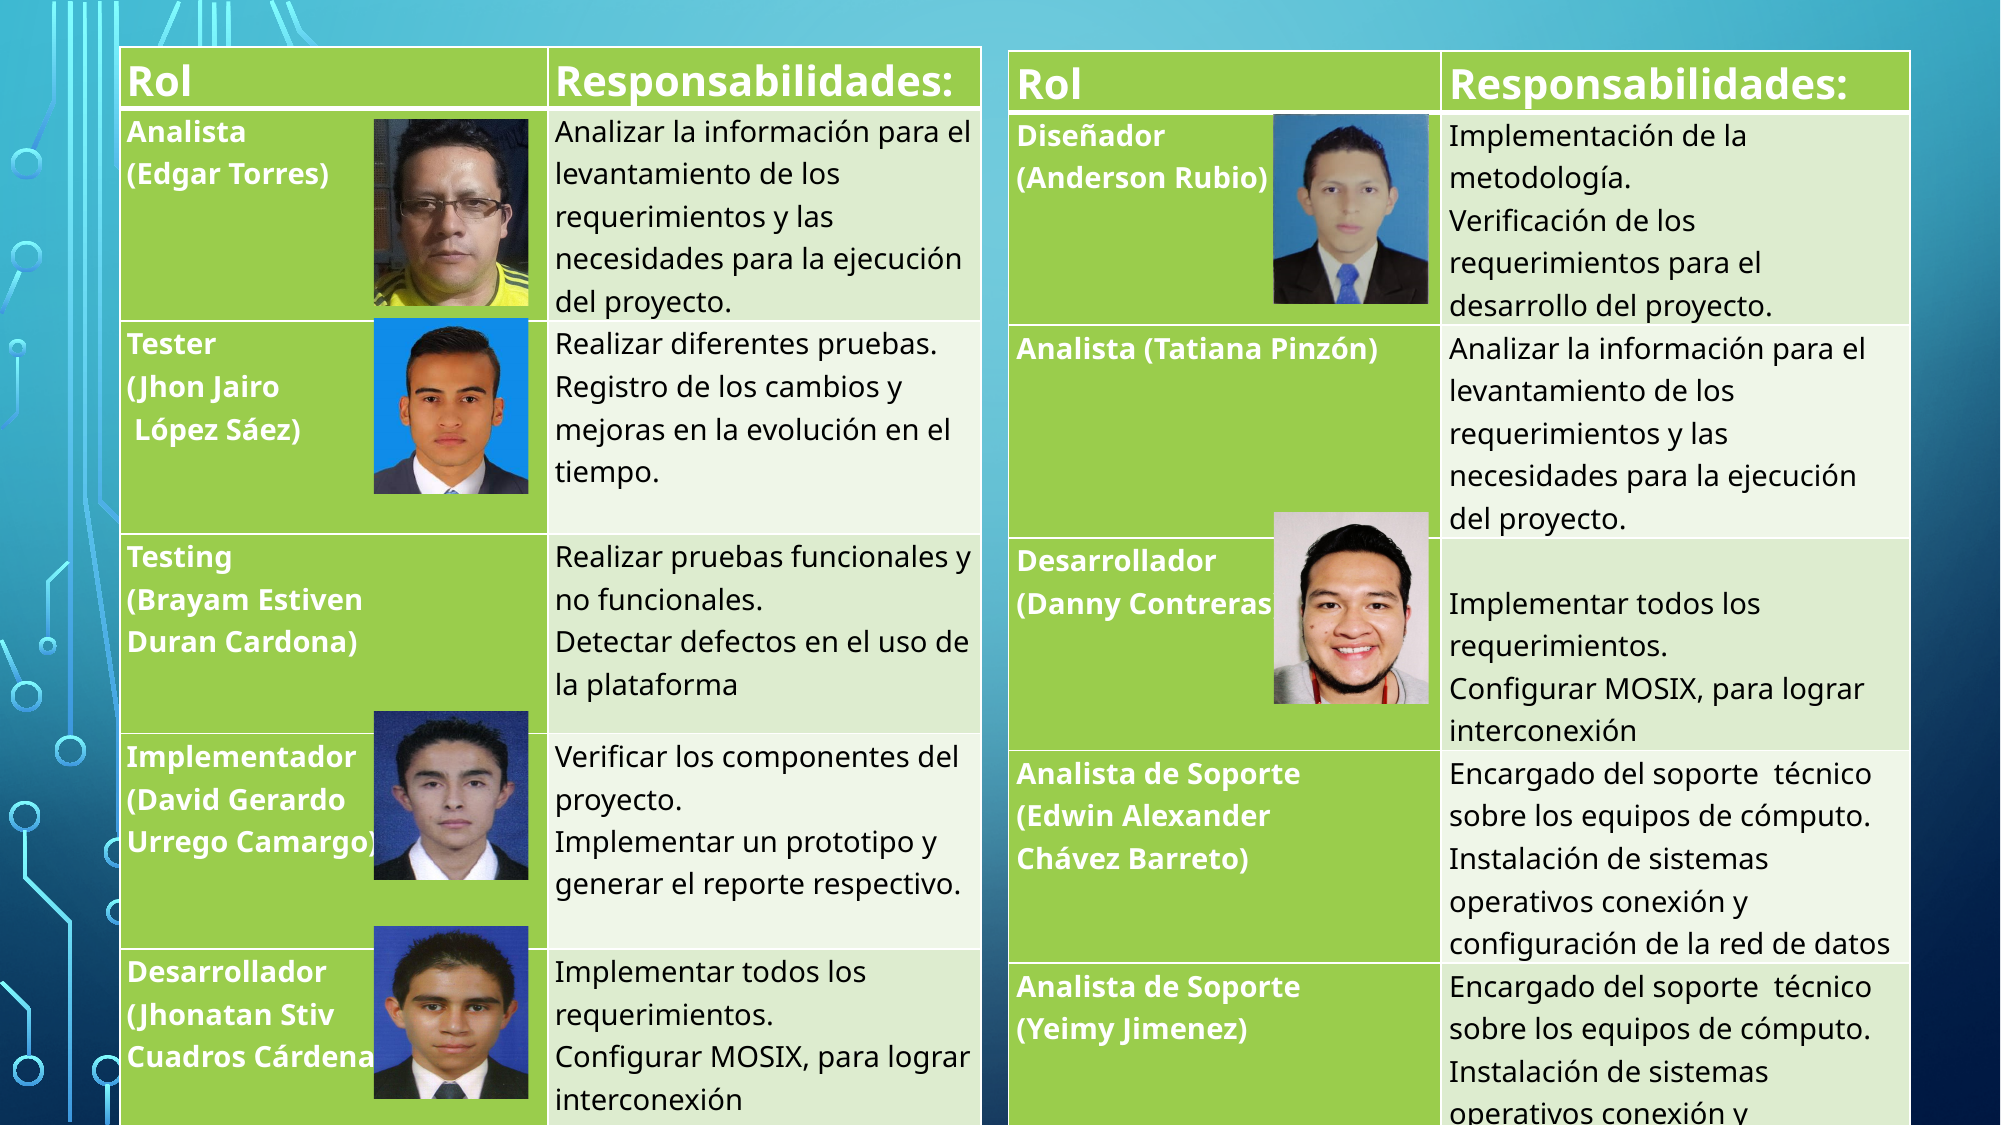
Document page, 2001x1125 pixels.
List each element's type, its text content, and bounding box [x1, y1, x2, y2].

picture [373, 711, 529, 880]
table_cell Tester (Jhon Jairo López Sáez) [121, 322, 547, 533]
subtitle ROLES –NOMBREs - FUNCIONES [294, 40, 1738, 312]
table_cell Analista de Soporte (Yeimy Jimenez) [1009, 964, 1440, 1125]
table_cell Diseñador (Anderson Rubio) [1009, 115, 1440, 324]
table_cell Analizar la información para el levantamiento de los requerimientos y las necesidades para la ejecución del proyecto. [1442, 326, 1909, 537]
table_cell Testing (Brayam Estiven Duran Cardona) [121, 535, 547, 733]
table_cell Encargado del soporte técnico sobre los equipos de cómputo. Instalación de sistemas operativos conexión y configuración de la red de datos [1442, 964, 1909, 1125]
table_cell Implementador (David Gerardo Urrego Camargo) [121, 734, 547, 948]
table_cell Analizar la información para el levantamiento de los requerimientos y las necesidades para la ejecución del proyecto. [549, 111, 980, 320]
table_cell Verificar los componentes del proyecto. Implementar un prototipo y generar el reporte respectivo. [549, 734, 980, 948]
table_cell Analista (Tatiana Pinzón) [1009, 326, 1440, 537]
picture [1273, 511, 1429, 704]
table_header Rol [121, 48, 547, 106]
table_cell Encargado del soporte técnico sobre los equipos de cómputo. Instalación de sistemas operativos conexión y configuración de la red de datos [1442, 751, 1909, 962]
picture [373, 318, 529, 494]
table_cell Desarrollador (Danny Contreras) [1009, 539, 1440, 750]
table_cell Realizar diferentes pruebas. Registro de los cambios y mejoras en la evolución en el tiempo. [549, 322, 980, 533]
table_cell Implementación de la metodología. Verificación de los requerimientos para el desarrollo del proyecto. [1442, 115, 1909, 324]
picture [1273, 113, 1429, 304]
picture [373, 926, 529, 1099]
table_header Rol [1009, 52, 1440, 110]
picture [373, 119, 529, 306]
table_cell Desarrollador (Jhonatan Stiv Cuadros Cárdenas) [121, 950, 547, 1125]
table_header Responsabilidades: [549, 48, 980, 106]
table_cell Analista de Soporte (Edwin Alexander Chávez Barreto) [1009, 751, 1440, 962]
table_cell Realizar pruebas funcionales y no funcionales. Detectar defectos en el uso de la plataforma [549, 535, 980, 733]
table_cell Implementar todos los requerimientos. Configurar MOSIX, para lograr interconexión [549, 950, 980, 1125]
table_header Responsabilidades: [1442, 52, 1909, 110]
table_cell Implementar todos los requerimientos. Configurar MOSIX, para lograr interconexión [1442, 539, 1909, 750]
table_cell Analista (Edgar Torres) [121, 111, 547, 320]
